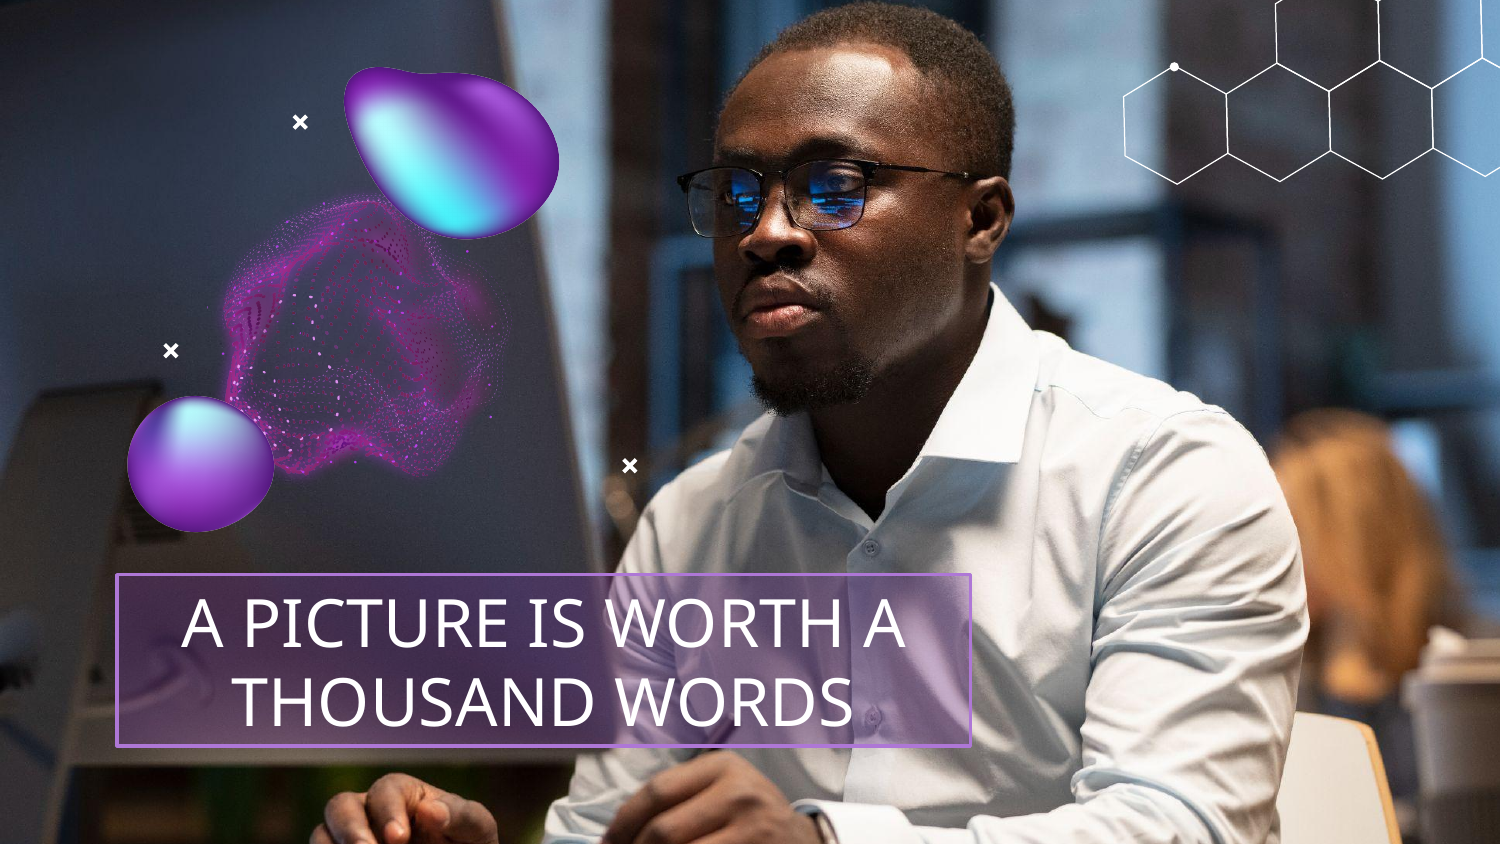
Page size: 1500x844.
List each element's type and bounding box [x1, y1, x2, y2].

picture [0, 0, 1500, 844]
text_box [164, 344, 178, 358]
text_box [1119, 0, 1500, 187]
text_box [293, 115, 307, 129]
text_box [623, 459, 637, 473]
